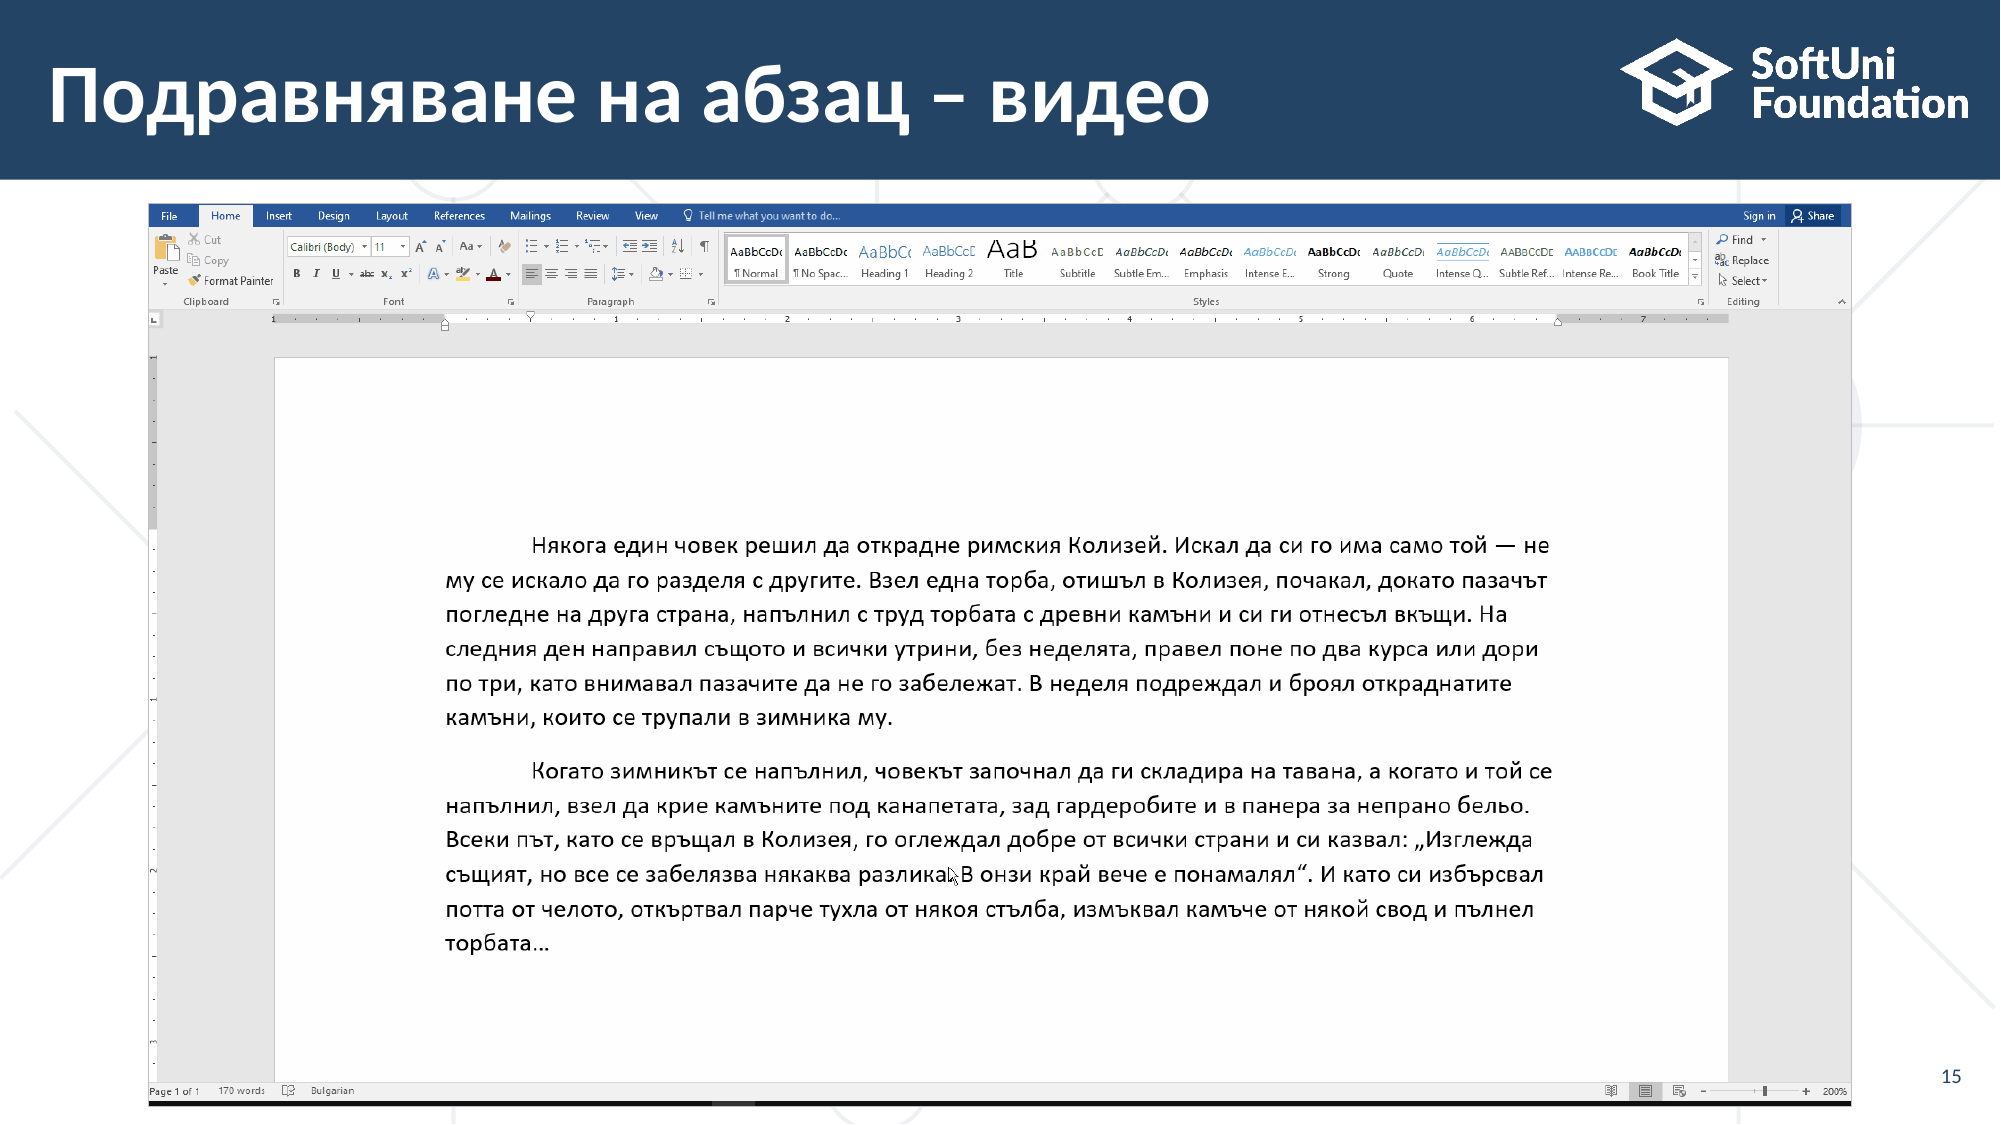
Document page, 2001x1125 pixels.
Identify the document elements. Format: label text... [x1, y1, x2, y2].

picture [1619, 38, 1968, 126]
slide_number 15 [1897, 1049, 1968, 1101]
picture [148, 203, 1852, 1107]
title Подравняване на абзац – видео [31, 16, 1591, 162]
